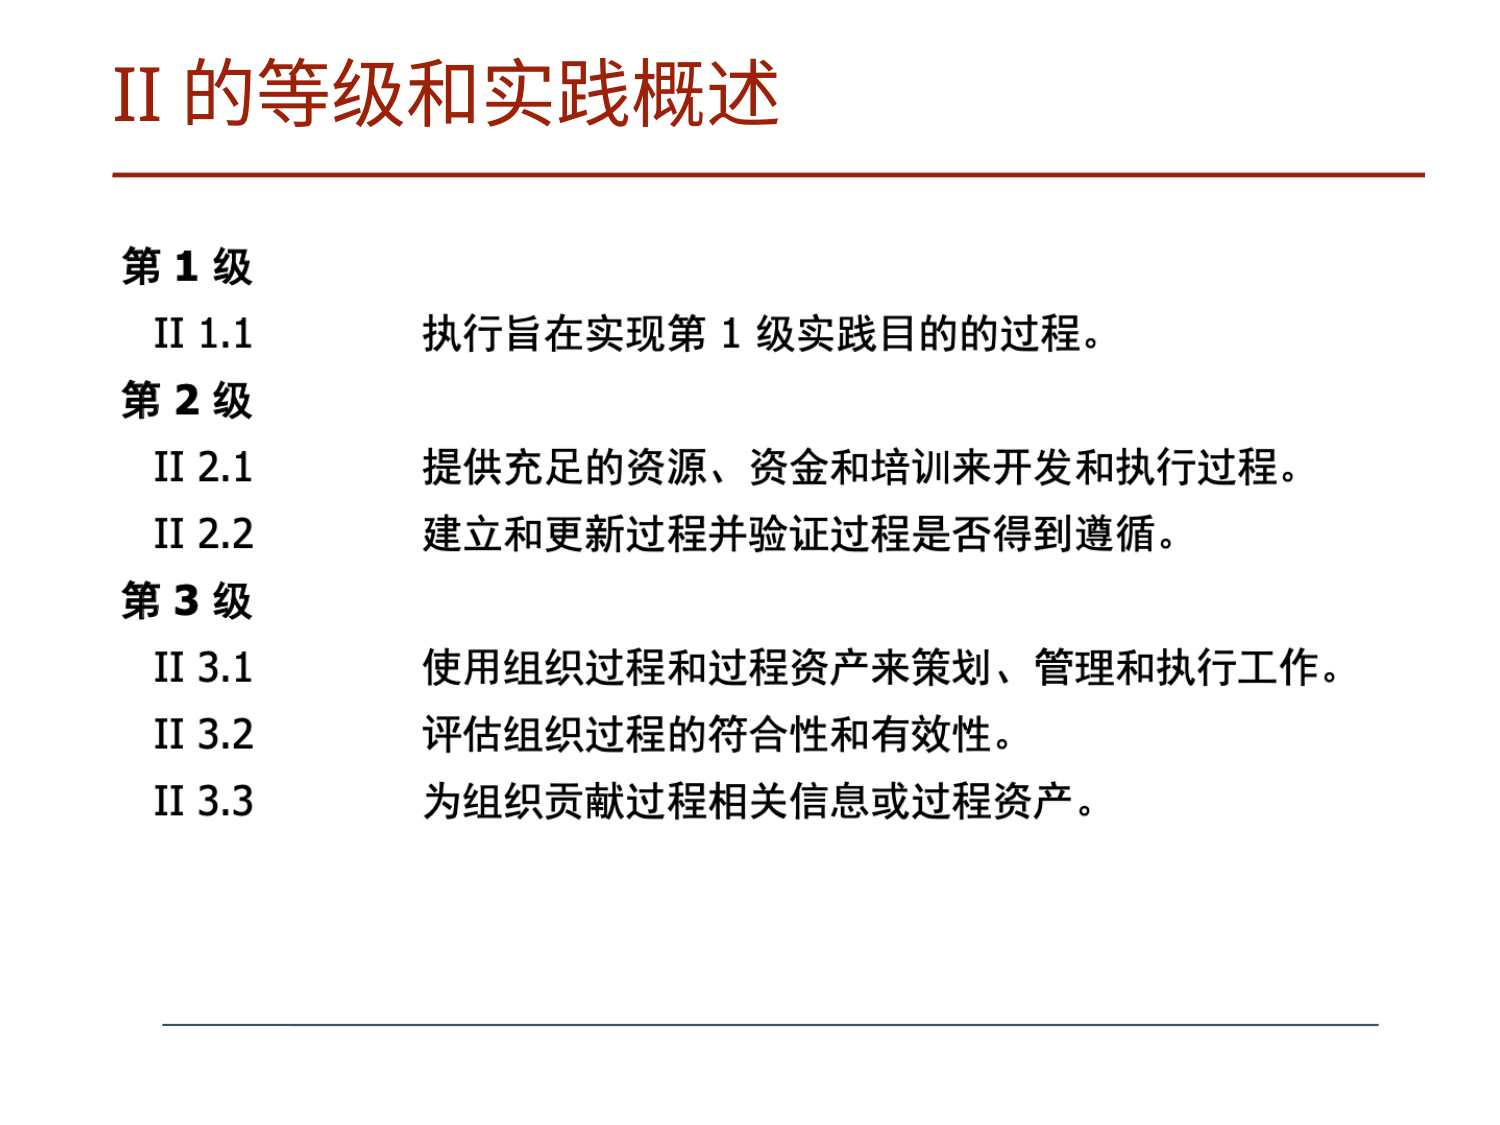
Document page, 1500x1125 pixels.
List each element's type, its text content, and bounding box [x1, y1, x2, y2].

picture [112, 237, 1359, 830]
title II的等级和实践概述 [112, 57, 1309, 150]
